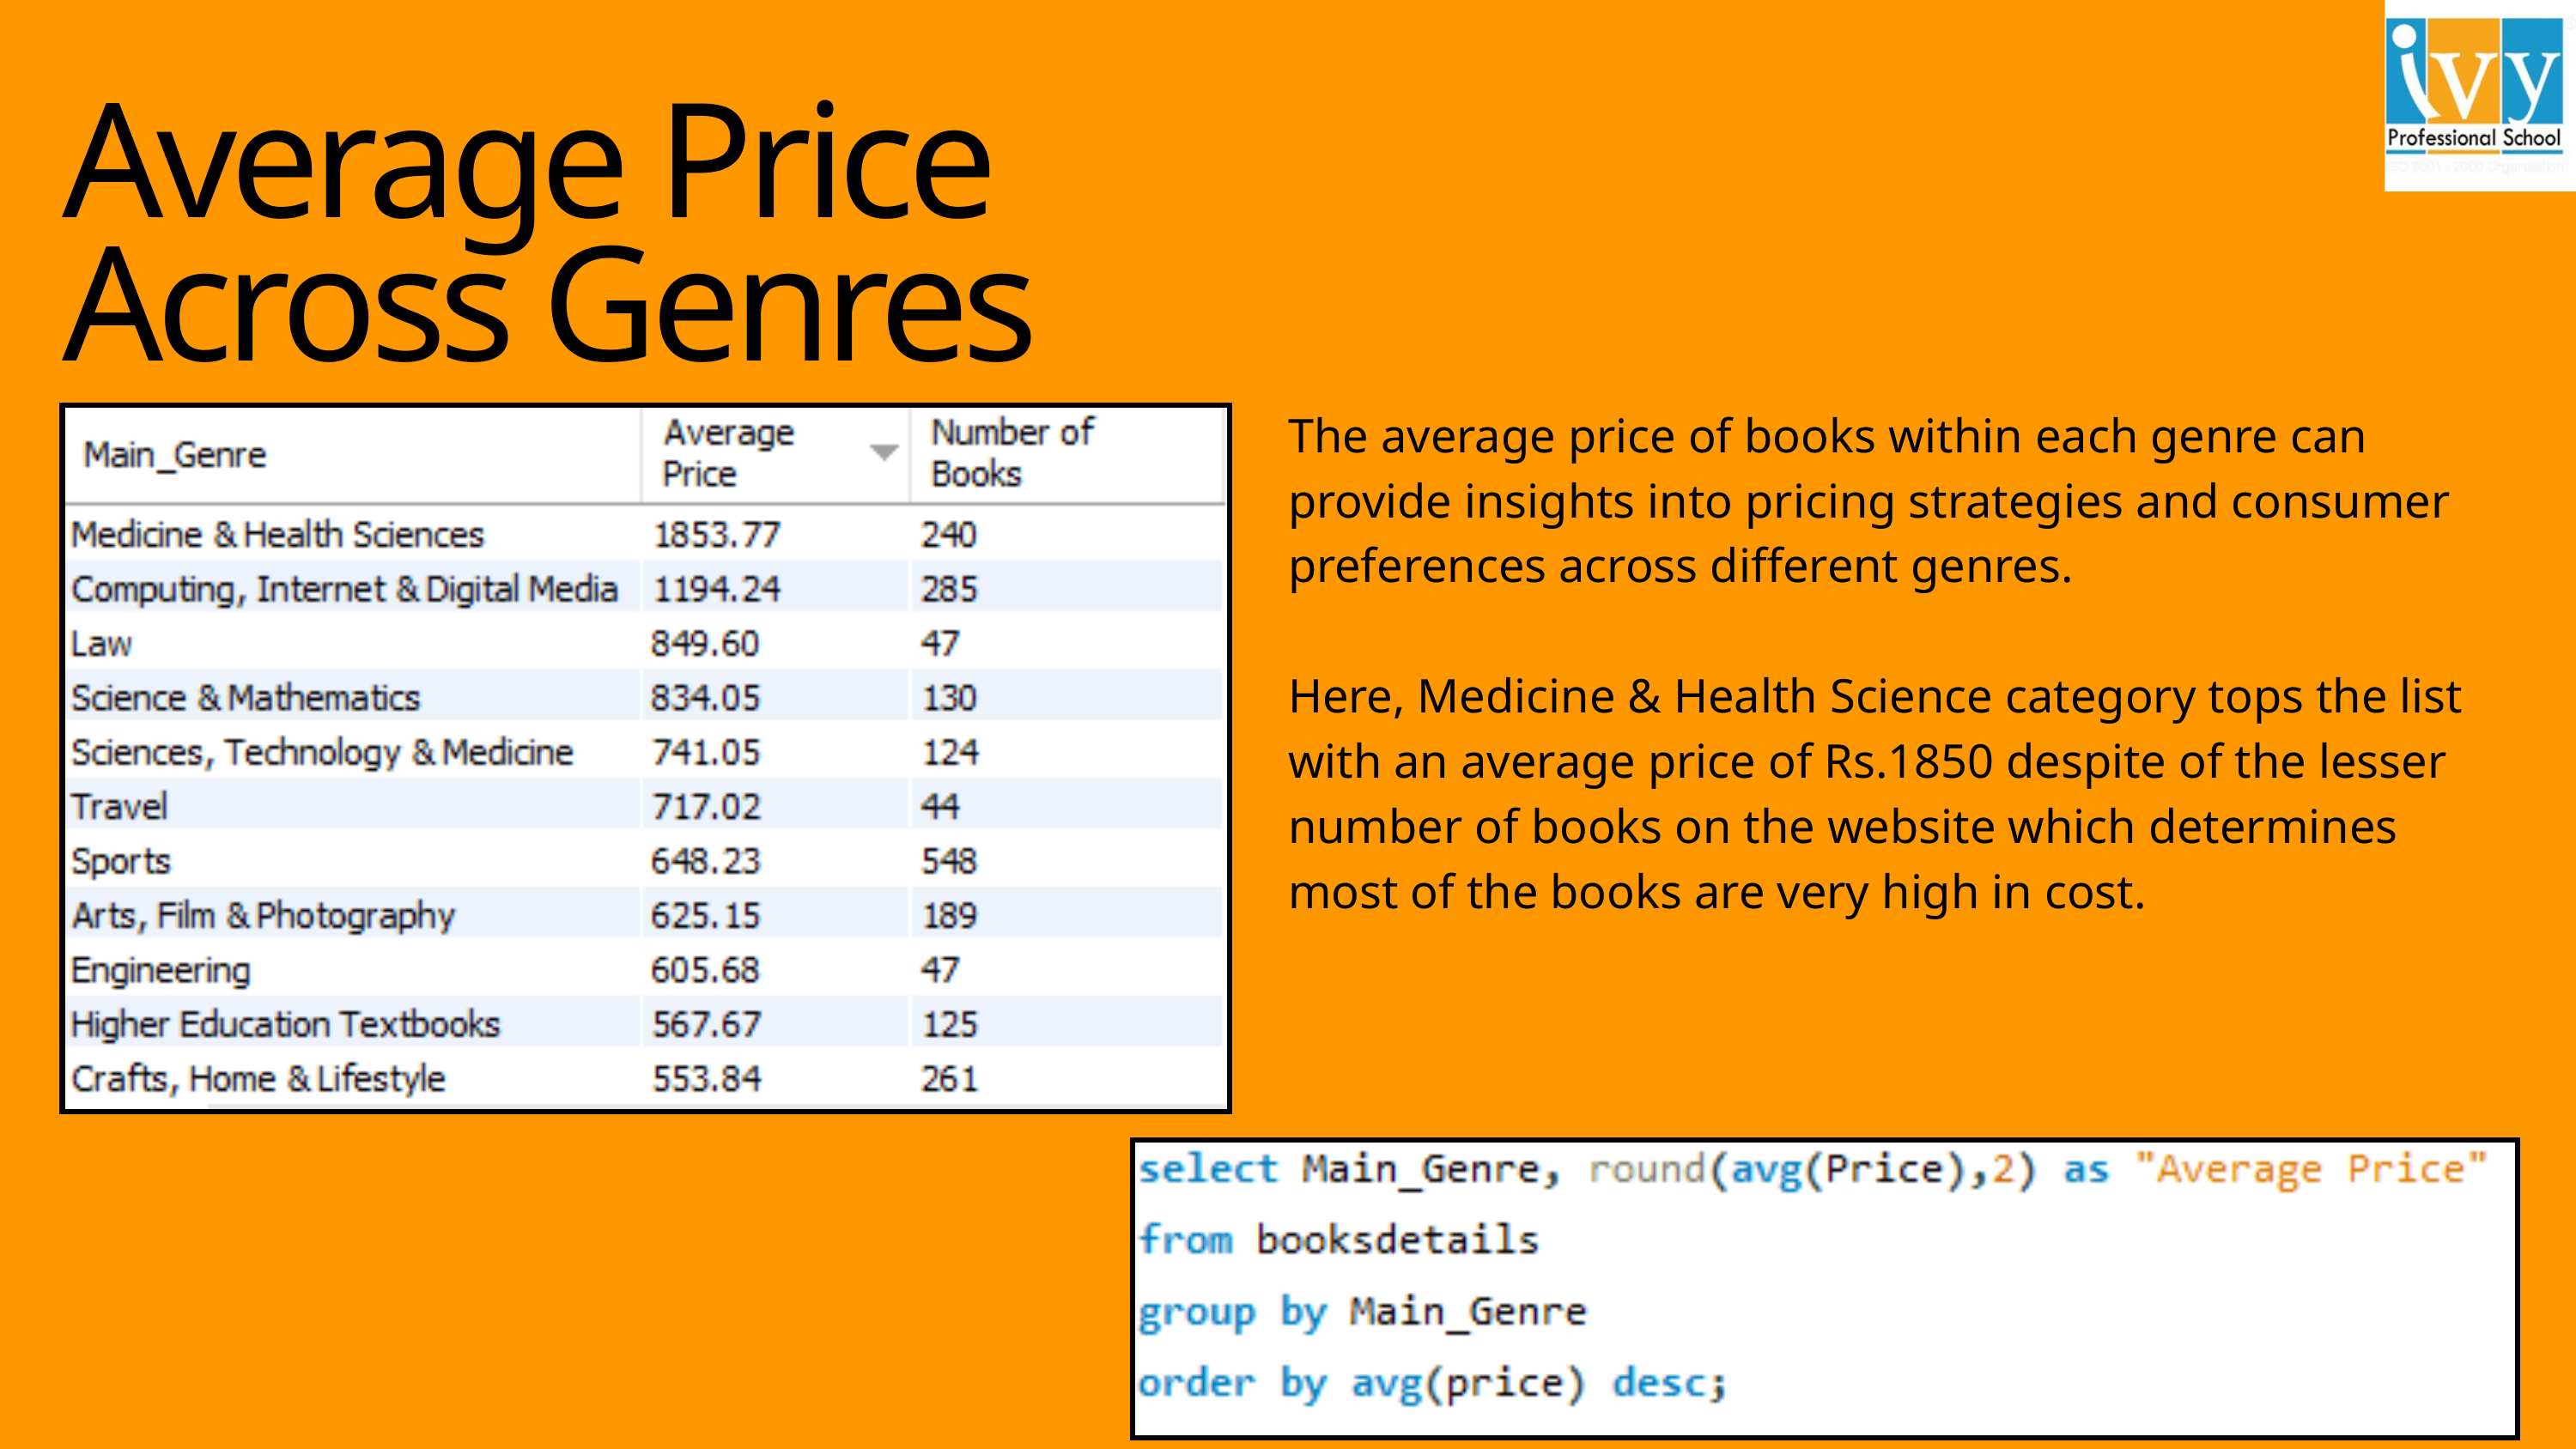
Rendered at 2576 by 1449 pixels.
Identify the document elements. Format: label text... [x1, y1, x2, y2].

text_box [1132, 1139, 2518, 1438]
text_box [2385, 0, 2576, 191]
text_box [62, 404, 1230, 1112]
text_box Average Price Across Genres [62, 106, 1390, 393]
text_box The average price of books within each genre can provide insights into pricing strategies and consumer preferences across different genres. Here, Medicine & Health Science category tops the list with an average price of Rs.1850 despite of the lesser number of books on the website which determines most of the books are very high in cost. [1288, 397, 2518, 983]
